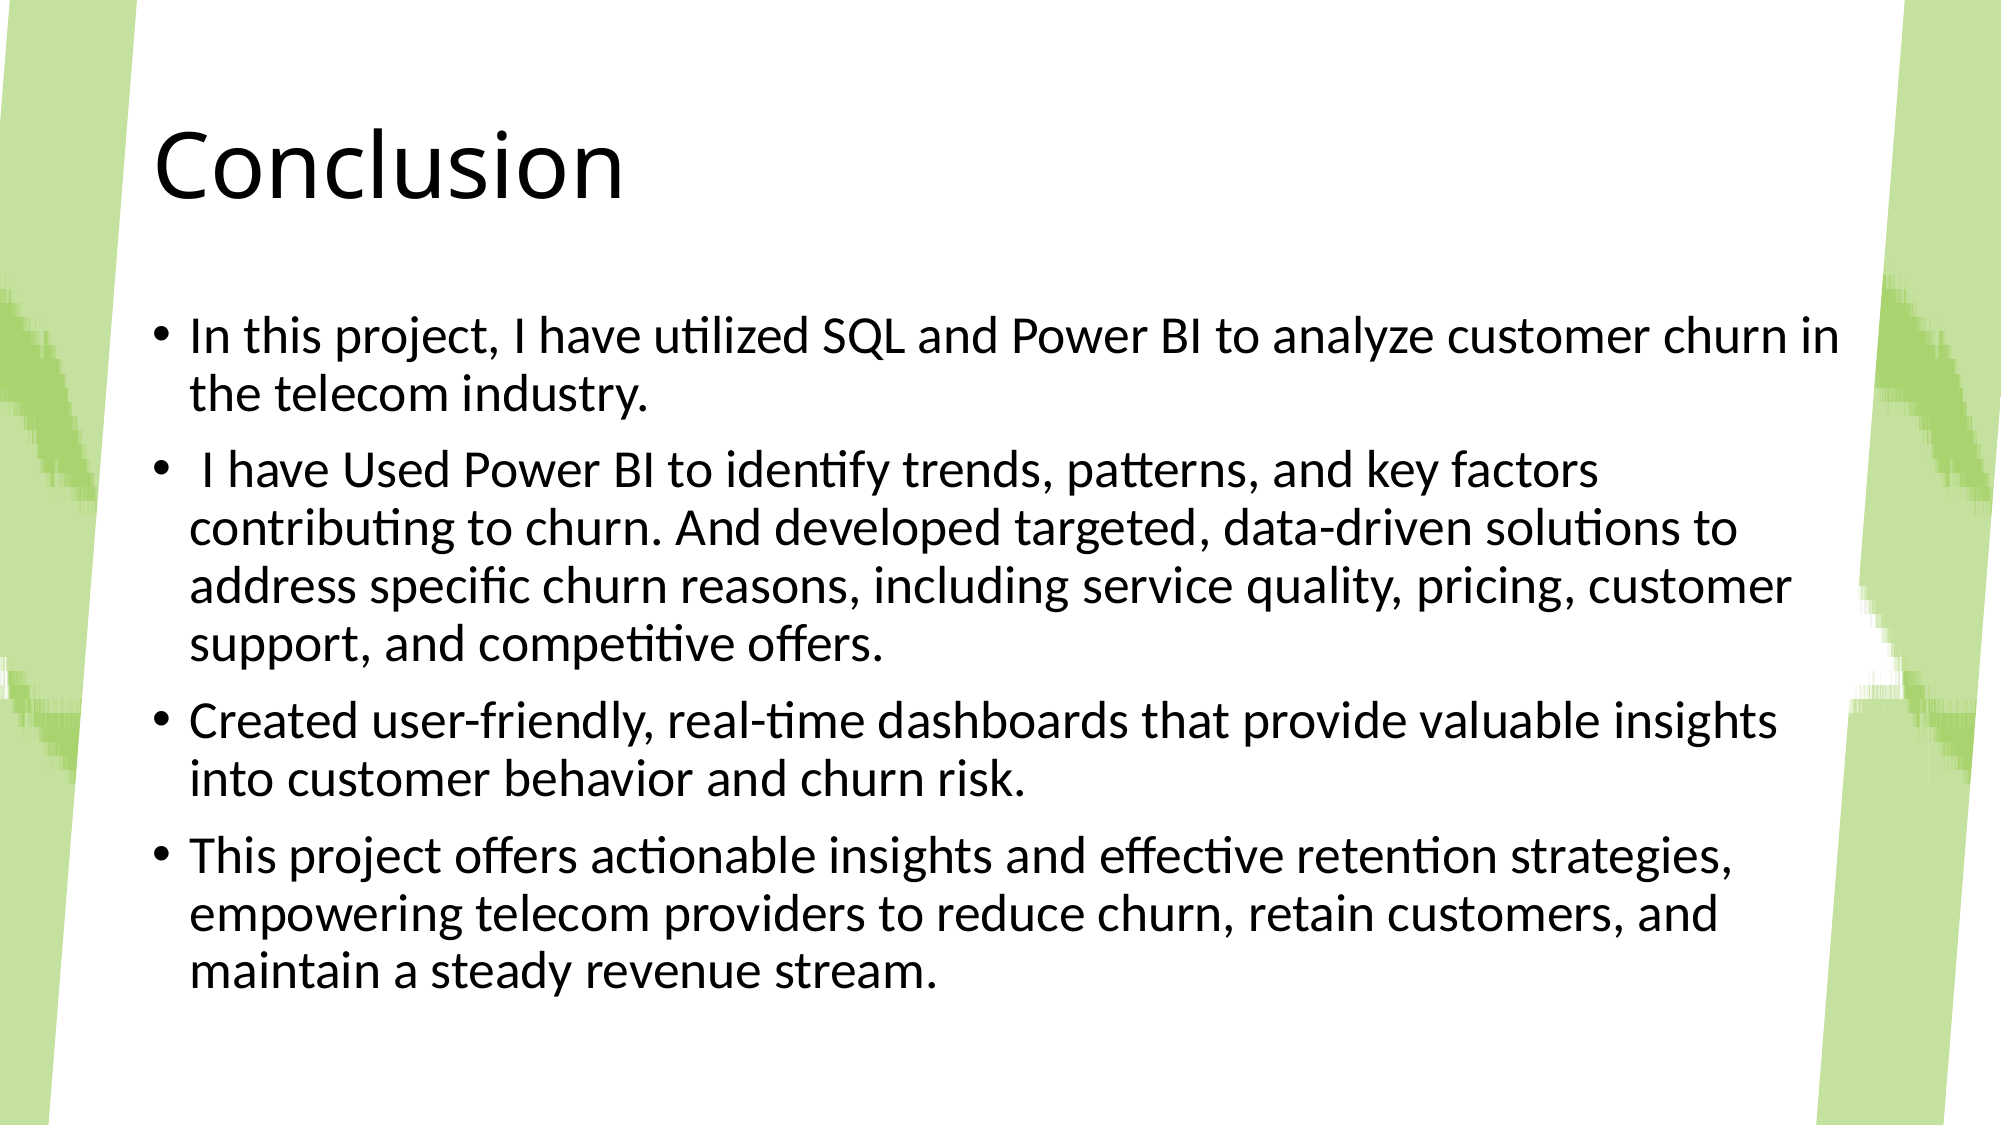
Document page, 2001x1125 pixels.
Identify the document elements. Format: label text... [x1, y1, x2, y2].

title Conclusion [137, 59, 1863, 278]
text_box [0, 0, 137, 1125]
list In this project, I have utilized SQL and Power BI to analyze customer churn in the telecom industry. I have Used Power BI to identify trends, patterns, and key factors contributing to churn. And developed targeted, data-driven solutions to address specific churn reasons, including service quality, pricing, customer support, and competitive offers. Created user-friendly, real-time dashboards that provide valuable insights into customer behavior and churn risk. This project offers actionable insights and effective retention strategies, empowering telecom providers to reduce churn, retain customers, and maintain a steady revenue stream. [137, 299, 1863, 1014]
text_box [1816, 0, 2000, 1125]
